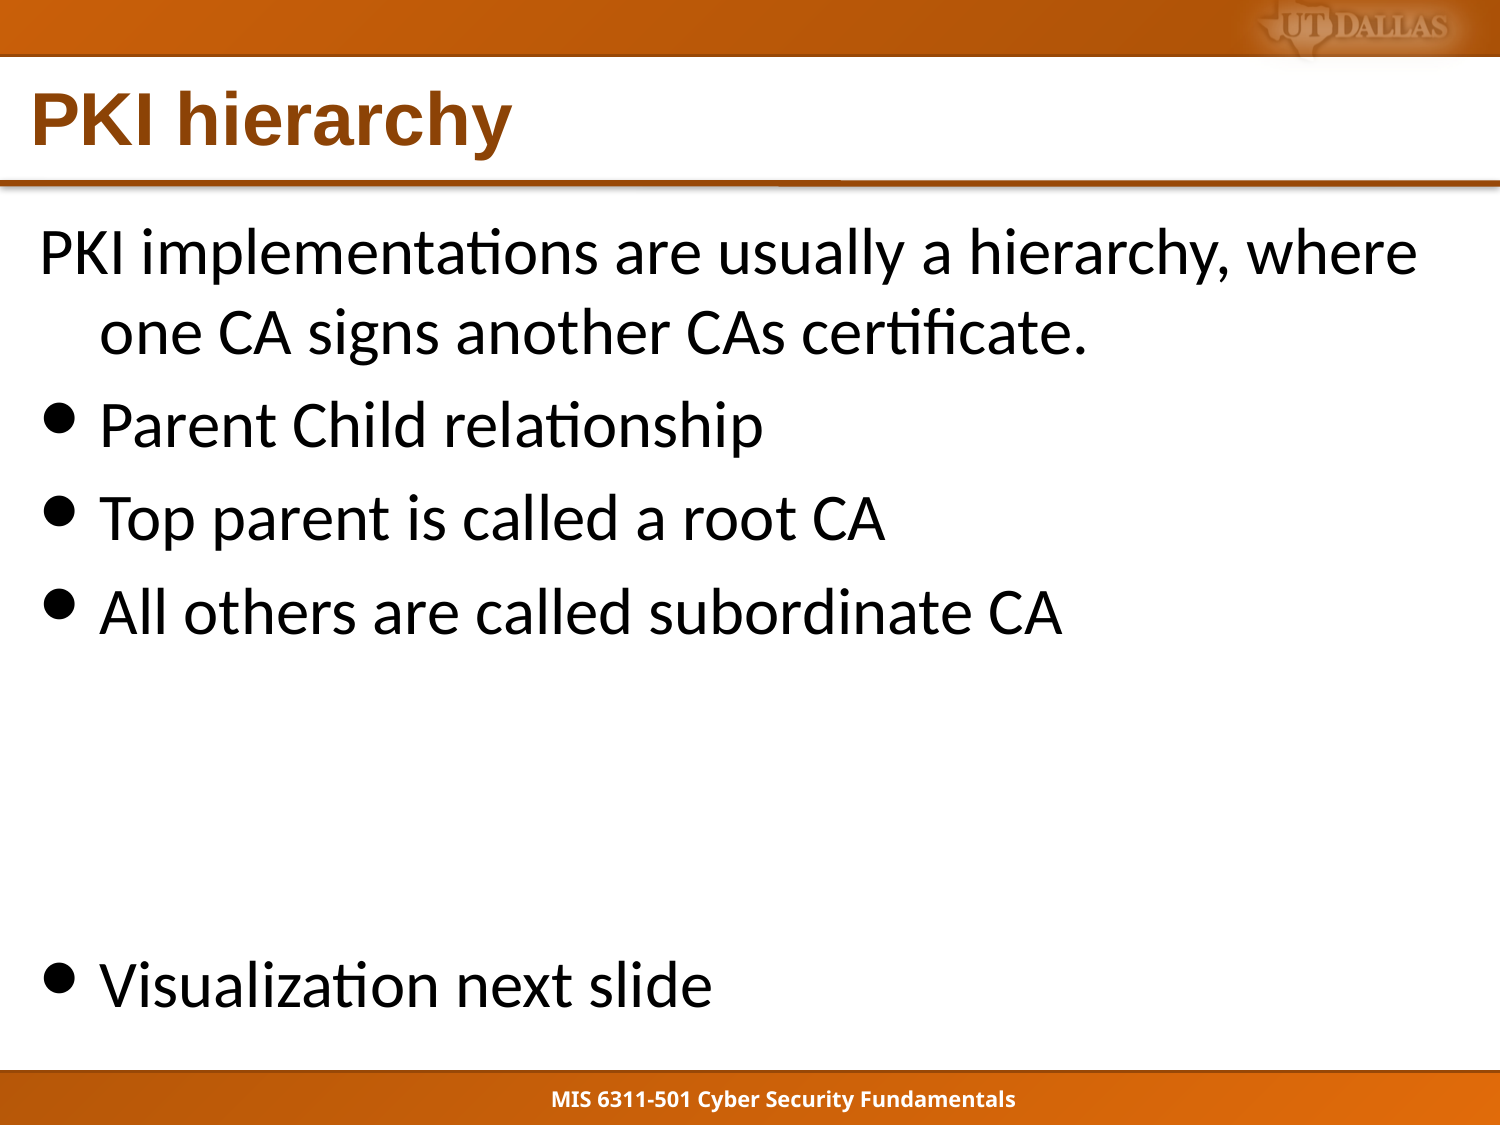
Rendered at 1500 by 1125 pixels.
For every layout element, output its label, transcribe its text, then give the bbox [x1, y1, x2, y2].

picture [1218, 0, 1500, 64]
title PKI hierarchy [0, 64, 1500, 178]
list PKI implementations are usually a hierarchy, where one CA signs another CAs certificate. Parent Child relationship Top parent is called a root CA All others are called subordinate CA Visualization next slide [24, 199, 1500, 1077]
